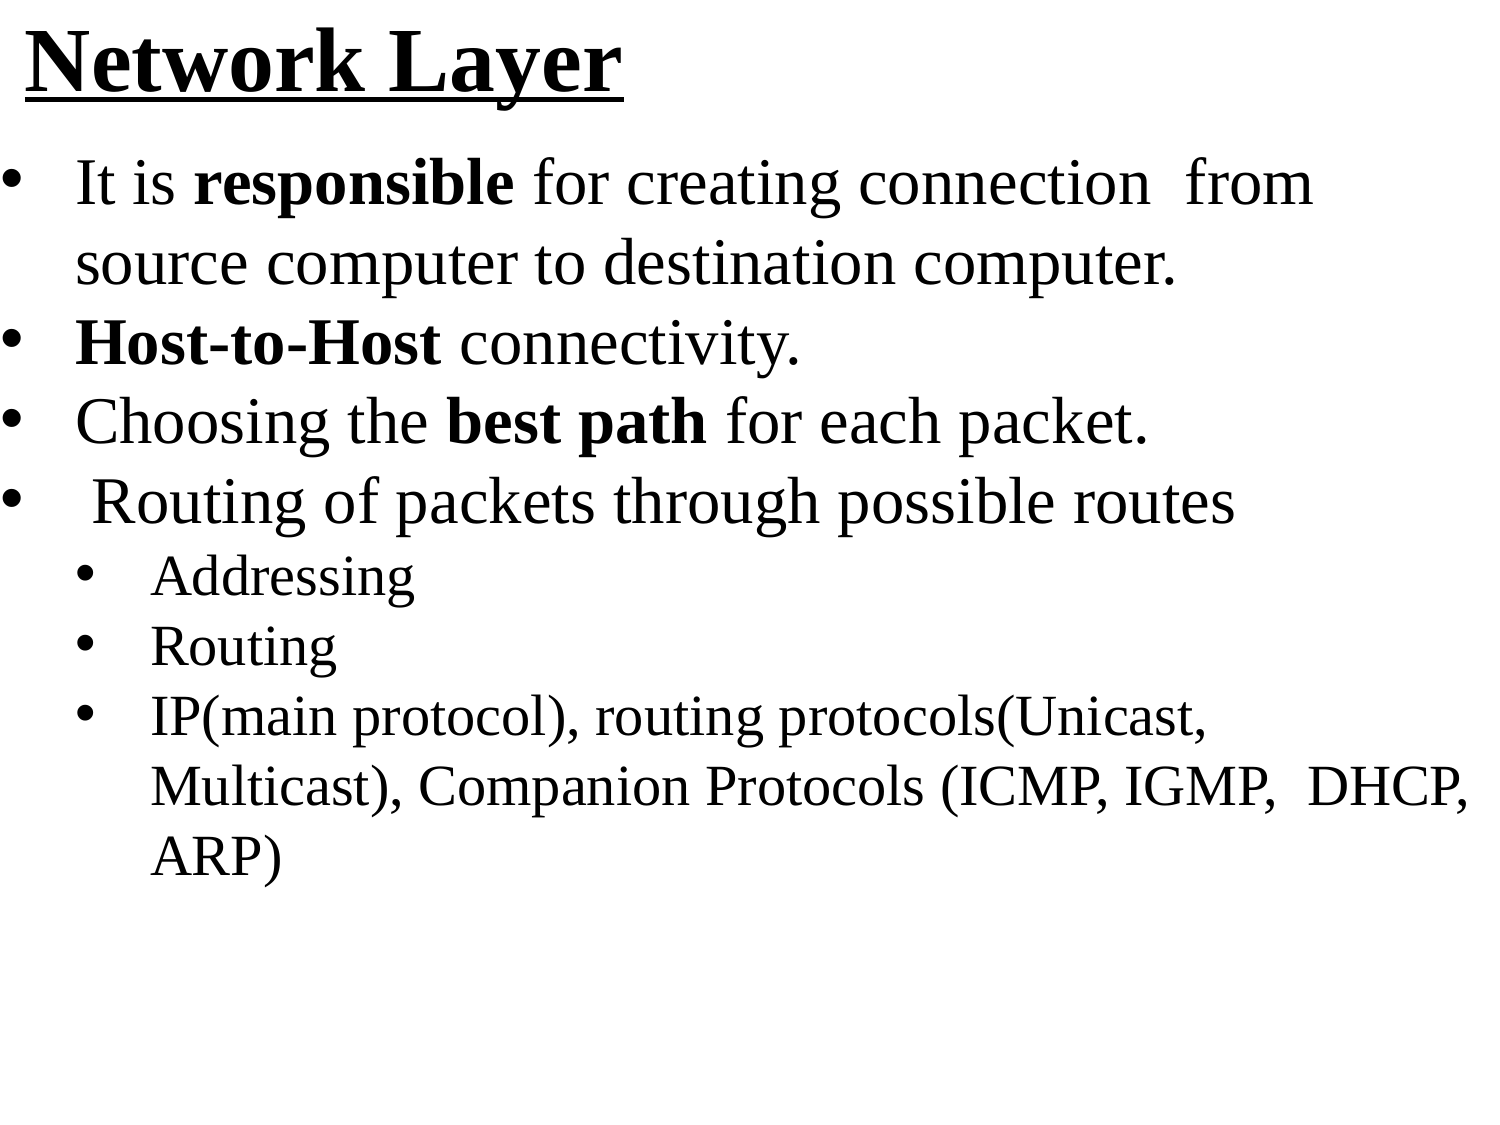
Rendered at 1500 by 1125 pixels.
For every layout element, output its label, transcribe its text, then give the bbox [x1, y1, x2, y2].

list It is responsible for creating connection from source computer to destination computer. Host-to-Host connectivity. Choosing the best path for each packet. Routing of packets through possible routes Addressing Routing IP(main protocol), routing protocols(Unicast, Multicast), Companion Protocols (ICMP, IGMP, DHCP, ARP) [0, 137, 1475, 976]
title Network Layer [24, 0, 1475, 112]
